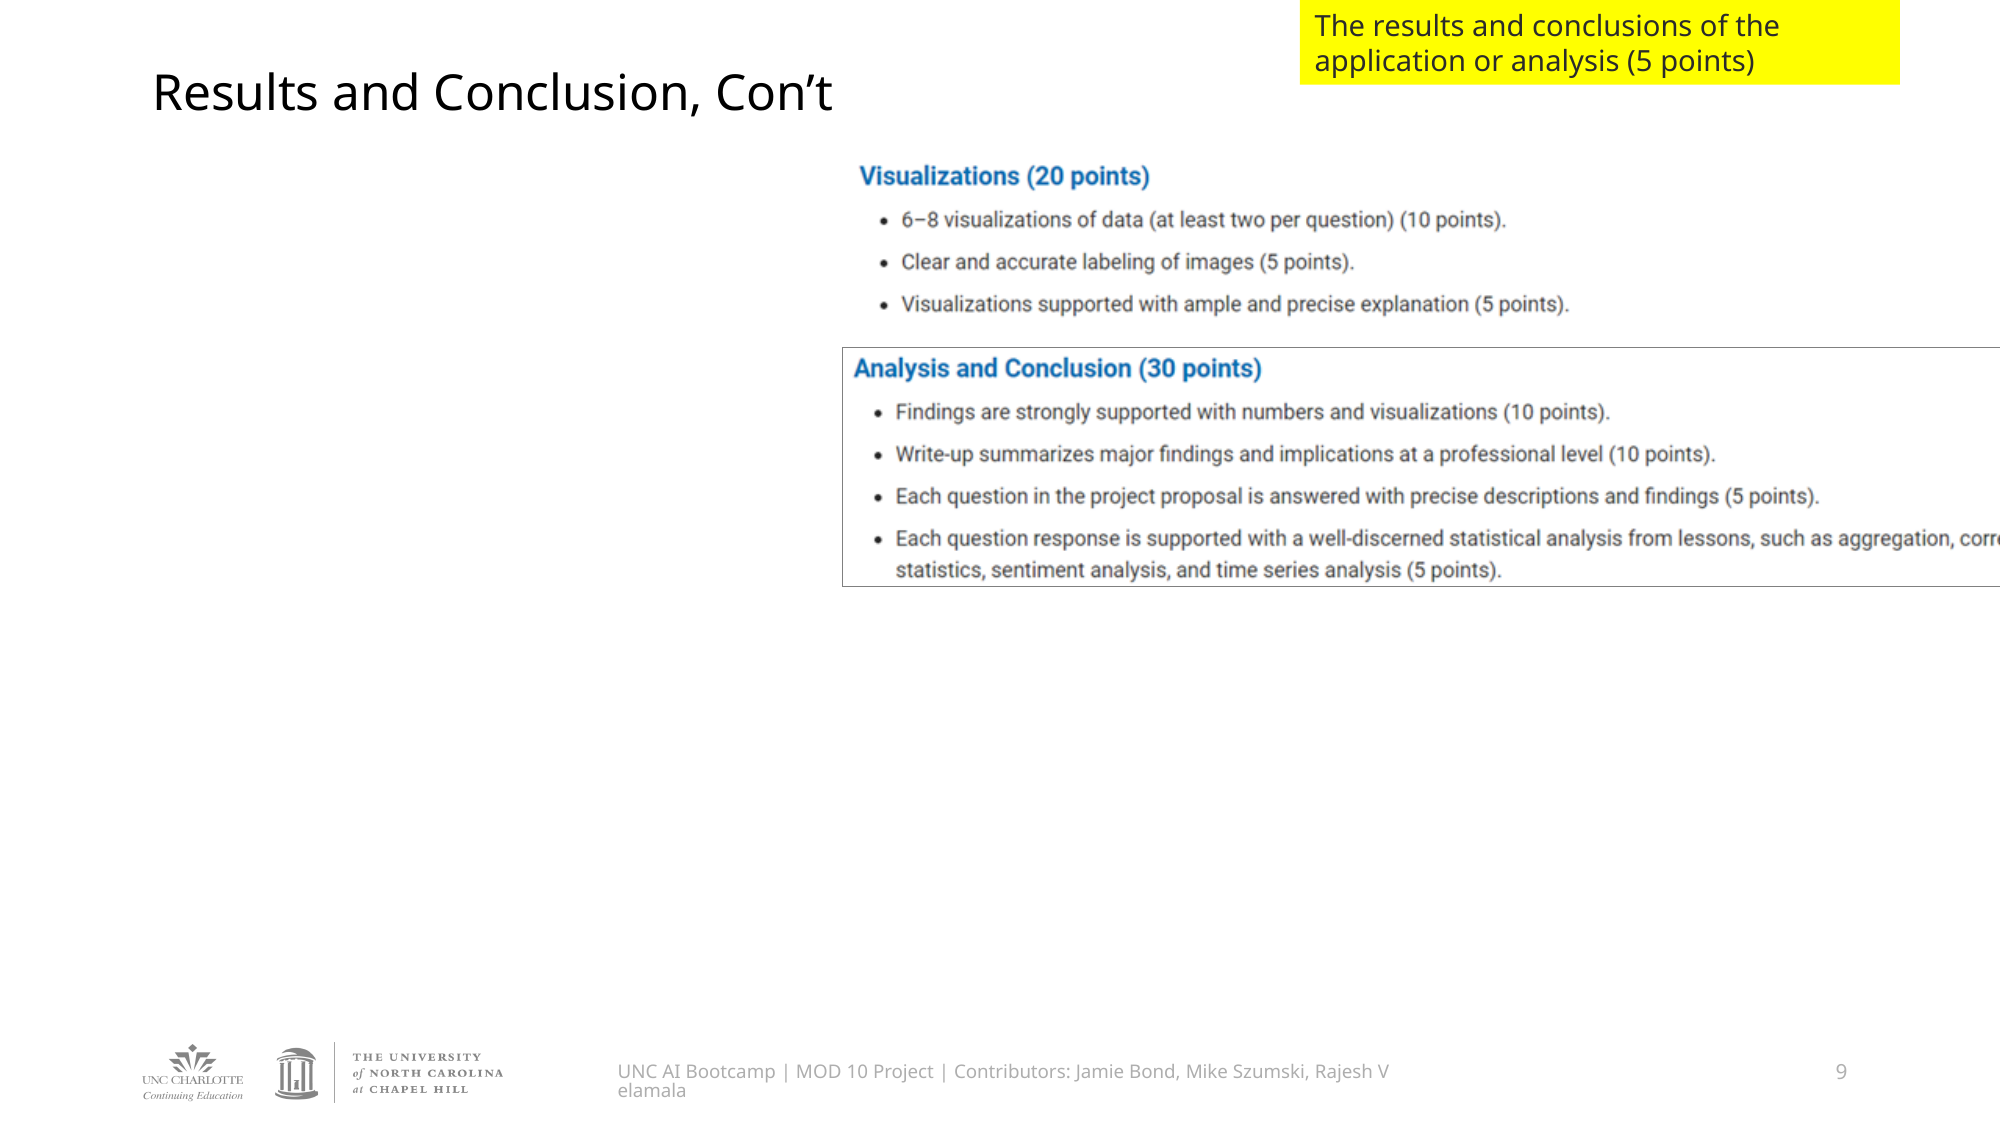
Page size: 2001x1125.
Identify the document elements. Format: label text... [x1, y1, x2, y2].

slide_number 9 [1412, 1042, 1863, 1103]
picture [841, 149, 1621, 328]
title Results and Conclusion, Con’t [137, 59, 1863, 129]
text_box The results and conclusions of the application or analysis (5 points) [1299, 0, 1900, 85]
footer UNC AI Bootcamp | MOD 10 Project | Contributors: Jamie Bond, Mike Szumski, Rajesh Velamala [602, 1042, 1408, 1103]
picture [841, 346, 2000, 587]
